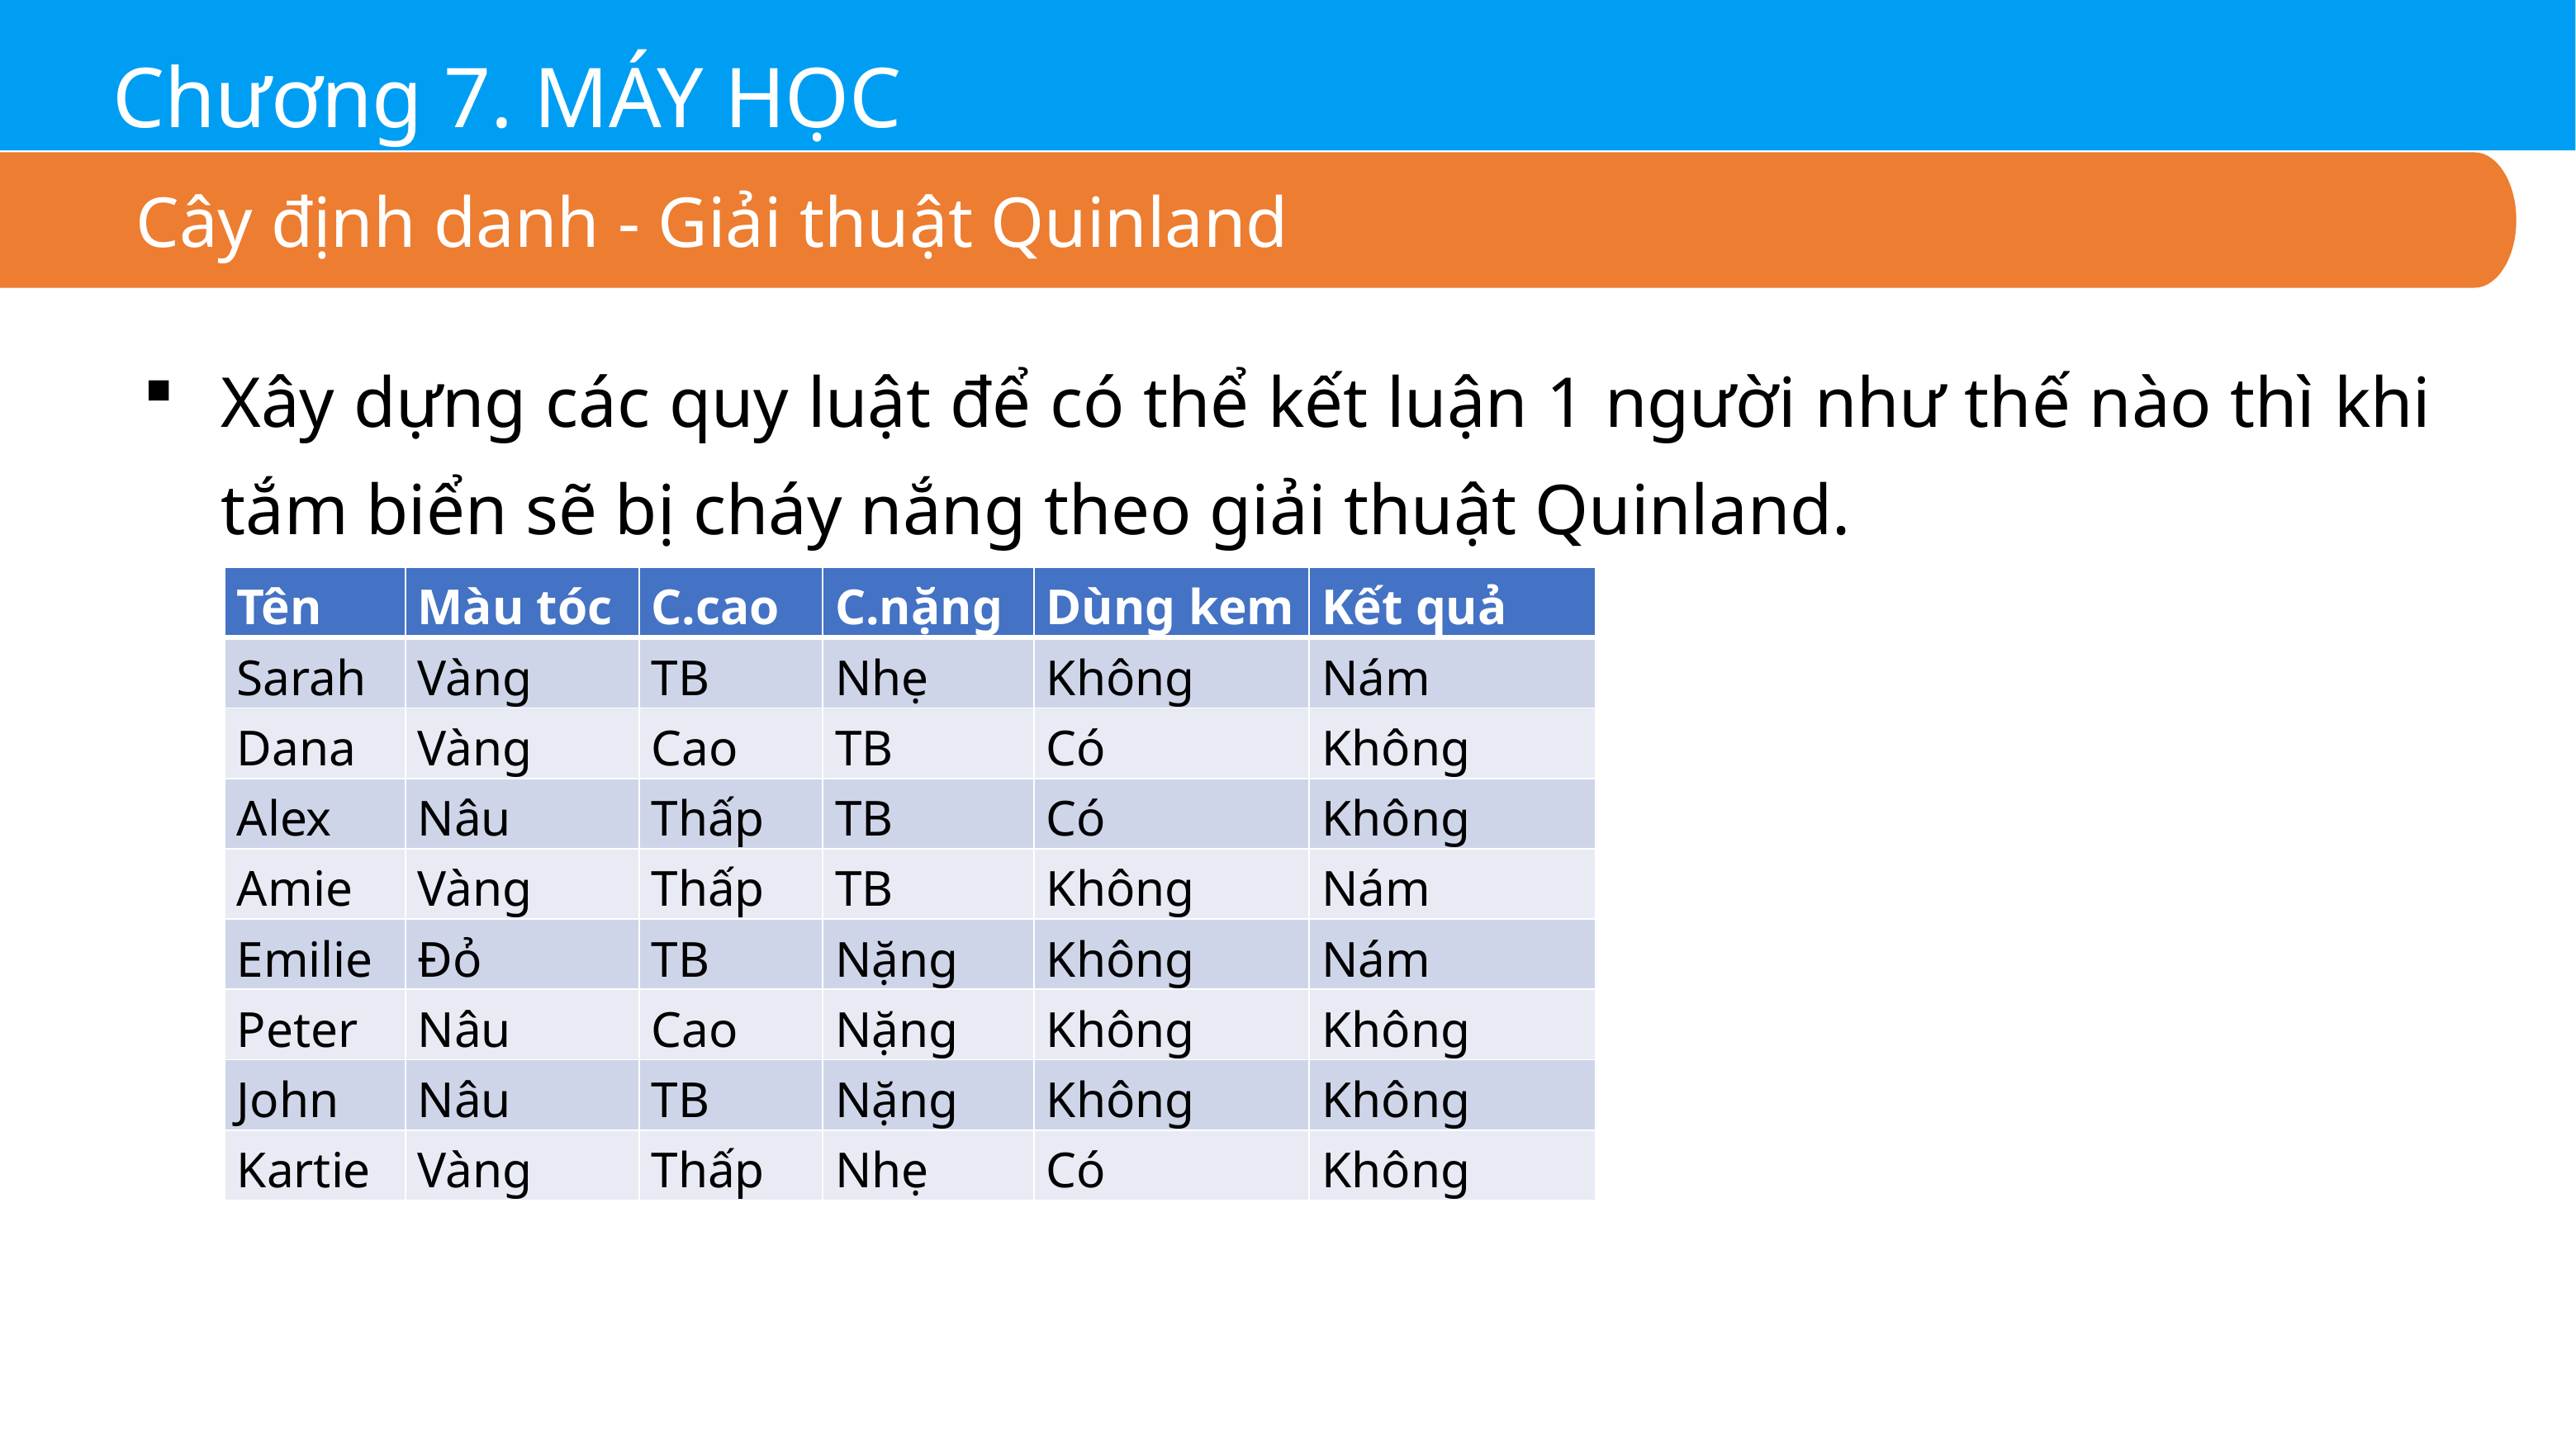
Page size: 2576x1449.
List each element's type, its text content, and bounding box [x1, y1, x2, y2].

table_cell Vàng [406, 850, 638, 918]
table_cell Nặng [823, 920, 1033, 988]
text_box Xây dựng các quy luật để có thể kết luận 1 người như thế nào thì khi tắm biển sẽ bị cháy nắng theo giải thuật Quinland. [141, 332, 2434, 548]
text_box Chương 7. MÁY HỌC [111, 43, 2434, 144]
table_cell Nâu [406, 779, 638, 848]
table_cell Peter [225, 990, 405, 1059]
table_cell Dana [225, 708, 405, 778]
table_cell Không [1035, 850, 1308, 918]
table_cell Không [1035, 1060, 1308, 1129]
table_cell TB [640, 1060, 822, 1129]
table_cell Không [1035, 920, 1308, 988]
table_cell Không [1310, 1060, 1595, 1129]
table_cell Thấp [640, 1131, 822, 1200]
table_cell Nâu [406, 990, 638, 1059]
table_cell Nặng [823, 1060, 1033, 1129]
table_cell Nám [1310, 850, 1595, 918]
text_box Cây định danh - Giải thuật Quinland [0, 150, 2518, 290]
table_cell Vàng [406, 1131, 638, 1200]
table_cell Không [1310, 779, 1595, 848]
table_cell Nâu [406, 1060, 638, 1129]
table_cell Nhẹ [823, 1131, 1033, 1200]
table_cell Sarah [225, 640, 405, 708]
table_cell Kartie [225, 1131, 405, 1200]
table_cell Có [1035, 708, 1308, 778]
table_cell Emilie [225, 920, 405, 988]
table_cell TB [823, 779, 1033, 848]
table_cell Không [1310, 1131, 1595, 1200]
table_header Màu tóc [406, 568, 638, 635]
table_header C.cao [640, 568, 822, 635]
table_cell TB [823, 708, 1033, 778]
table_cell John [225, 1060, 405, 1129]
table_header Dùng kem [1035, 568, 1308, 635]
table_cell Không [1310, 708, 1595, 778]
table_cell Nặng [823, 990, 1033, 1059]
table_cell Thấp [640, 779, 822, 848]
table_cell Có [1035, 779, 1308, 848]
table_cell TB [640, 640, 822, 708]
table_cell TB [640, 920, 822, 988]
table_header C.nặng [823, 568, 1033, 635]
table_cell Không [1035, 640, 1308, 708]
table_cell Đỏ [406, 920, 638, 988]
table_cell Có [1035, 1131, 1308, 1200]
table_header Kết quả [1310, 568, 1595, 635]
table_cell Không [1310, 990, 1595, 1059]
table_header Tên [225, 568, 405, 635]
table_cell Nám [1310, 920, 1595, 988]
table_cell Cao [640, 708, 822, 778]
table_cell Alex [225, 779, 405, 848]
table_cell Nám [1310, 640, 1595, 708]
text_box [0, 0, 2576, 151]
table_cell Amie [225, 850, 405, 918]
table_cell Thấp [640, 850, 822, 918]
table_cell Vàng [406, 708, 638, 778]
table_cell Nhẹ [823, 640, 1033, 708]
table_cell Không [1035, 990, 1308, 1059]
table_cell TB [823, 850, 1033, 918]
table_cell Vàng [406, 640, 638, 708]
table_cell Cao [640, 990, 822, 1059]
